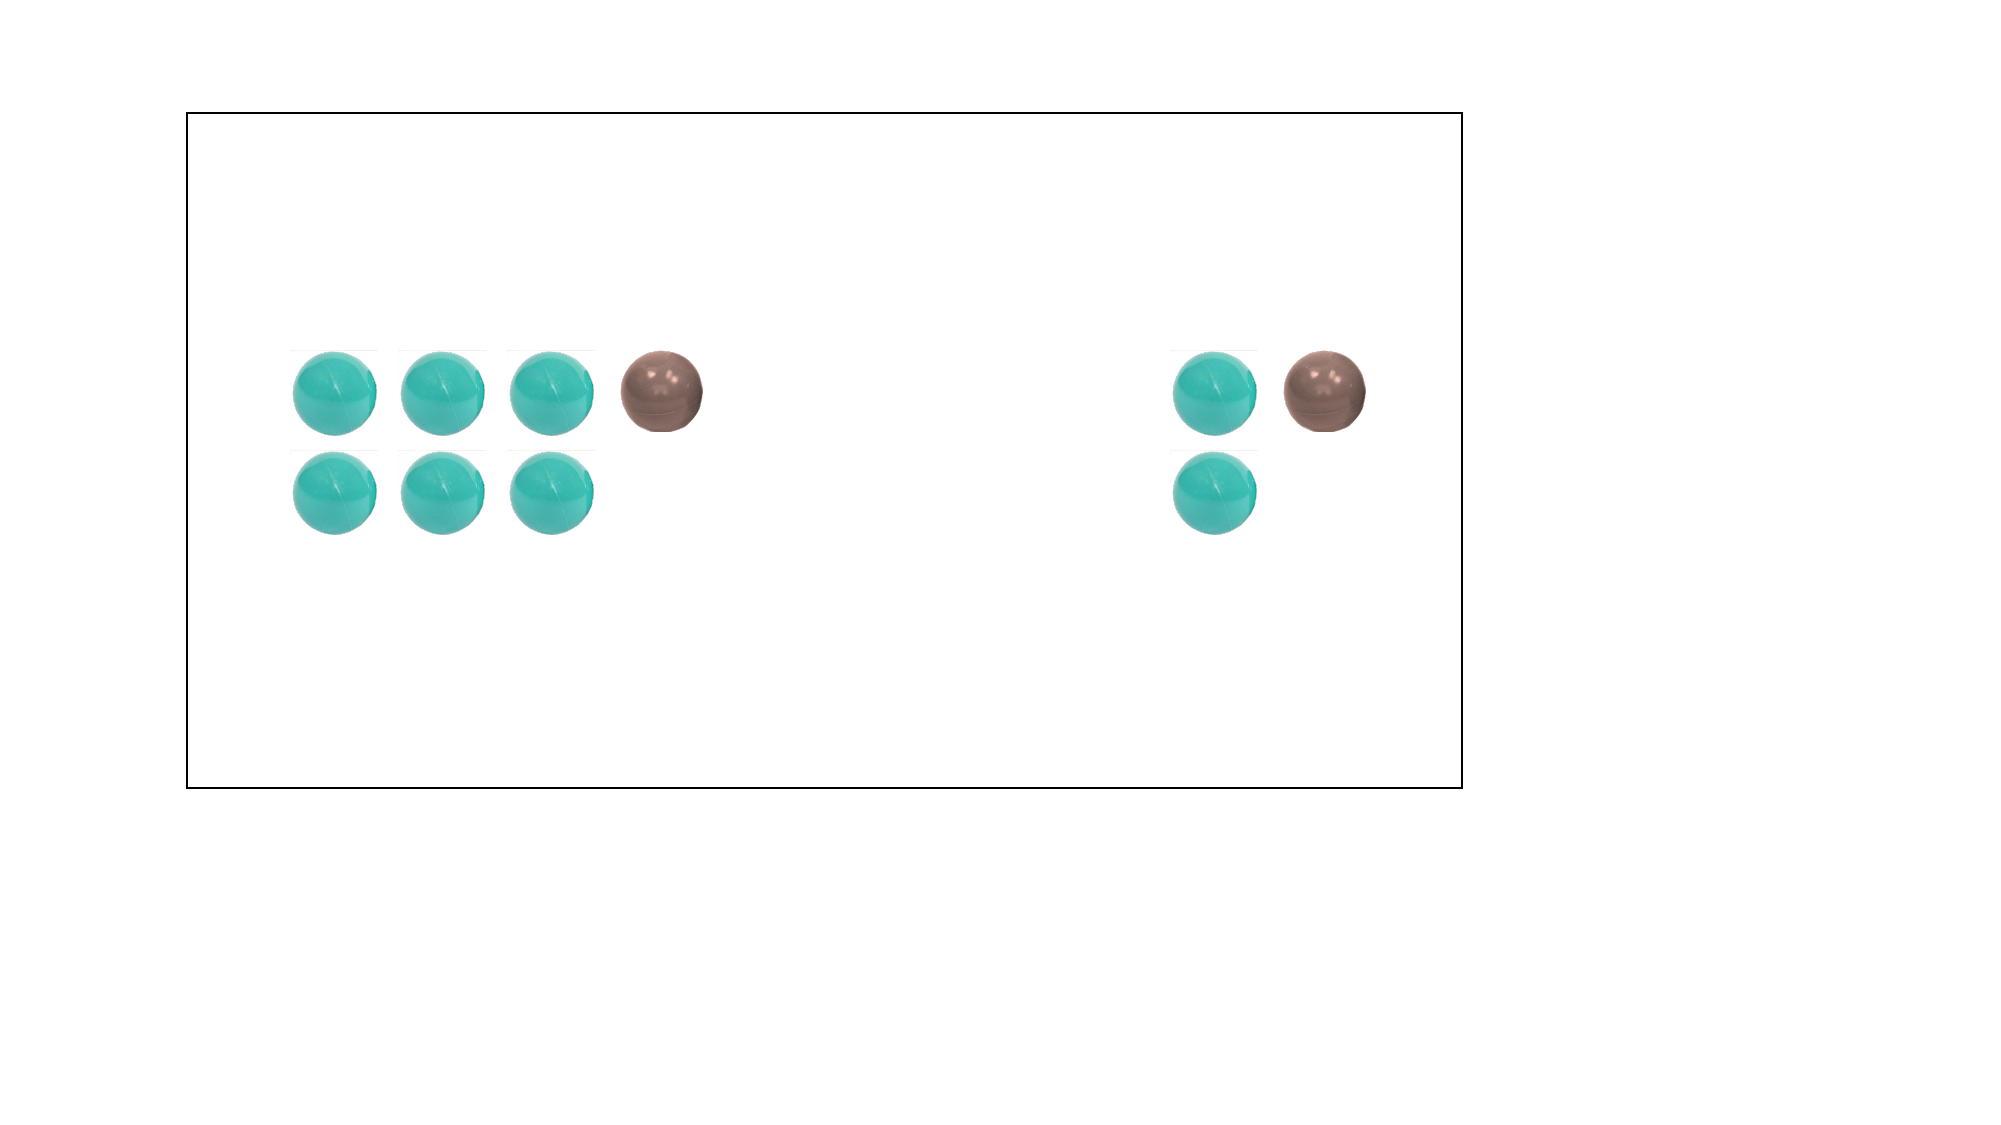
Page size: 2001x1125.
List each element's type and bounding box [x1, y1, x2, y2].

picture [290, 450, 378, 537]
text_box [186, 112, 1463, 789]
picture [1170, 350, 1258, 437]
picture [290, 350, 378, 437]
picture [1170, 450, 1258, 537]
picture [398, 350, 486, 437]
picture [398, 450, 486, 537]
picture [507, 350, 595, 437]
picture [617, 350, 703, 432]
picture [507, 450, 595, 537]
picture [1280, 350, 1366, 432]
